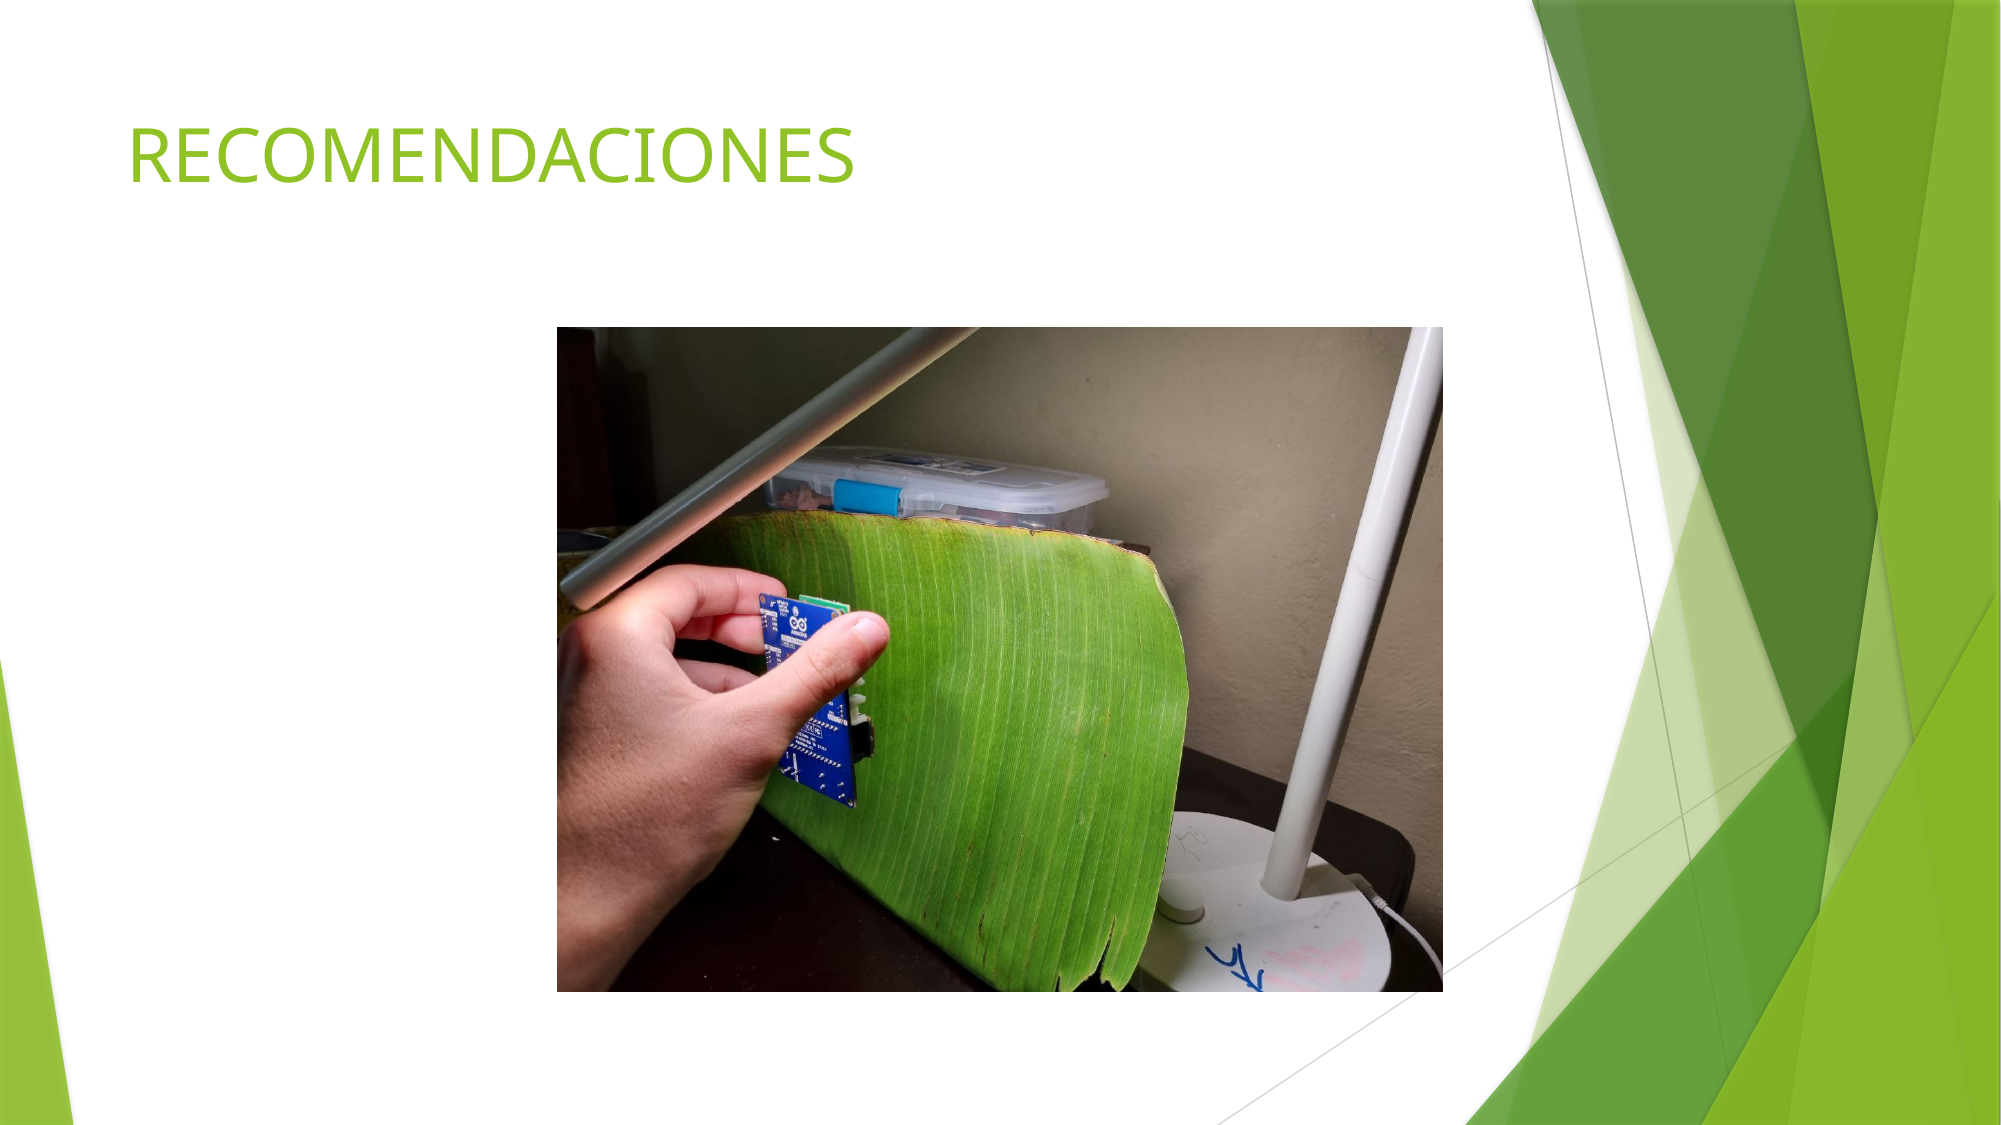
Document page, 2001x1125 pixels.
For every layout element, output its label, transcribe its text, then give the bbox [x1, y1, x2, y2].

picture [556, 326, 1443, 992]
title RECOMENDACIONES [111, 99, 1522, 317]
